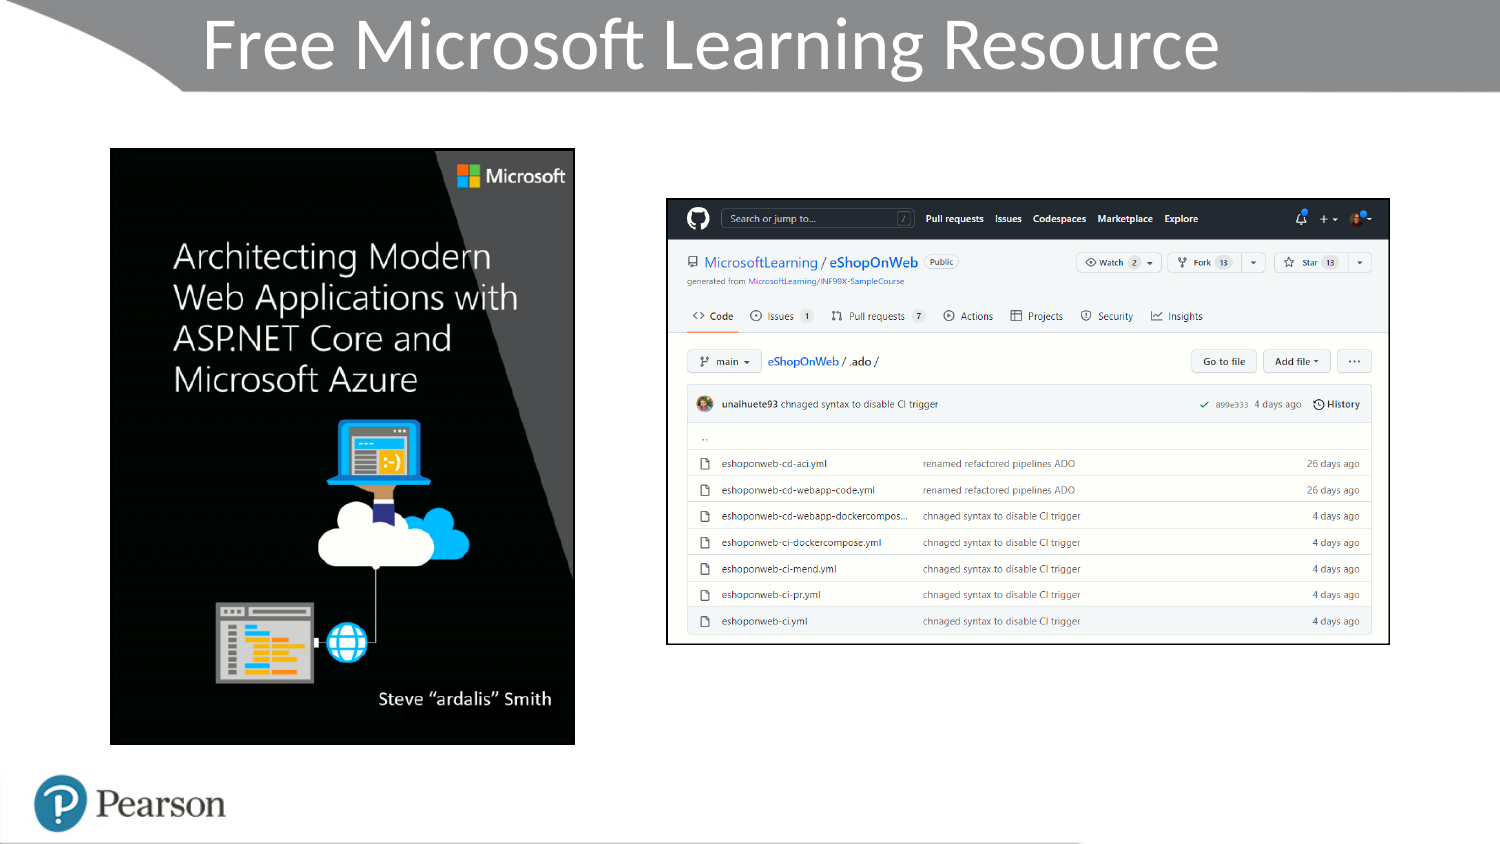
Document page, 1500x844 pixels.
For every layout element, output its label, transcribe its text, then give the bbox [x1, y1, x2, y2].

title Free Microsoft Learning Resource [187, 0, 1426, 79]
picture [0, 0, 1500, 844]
